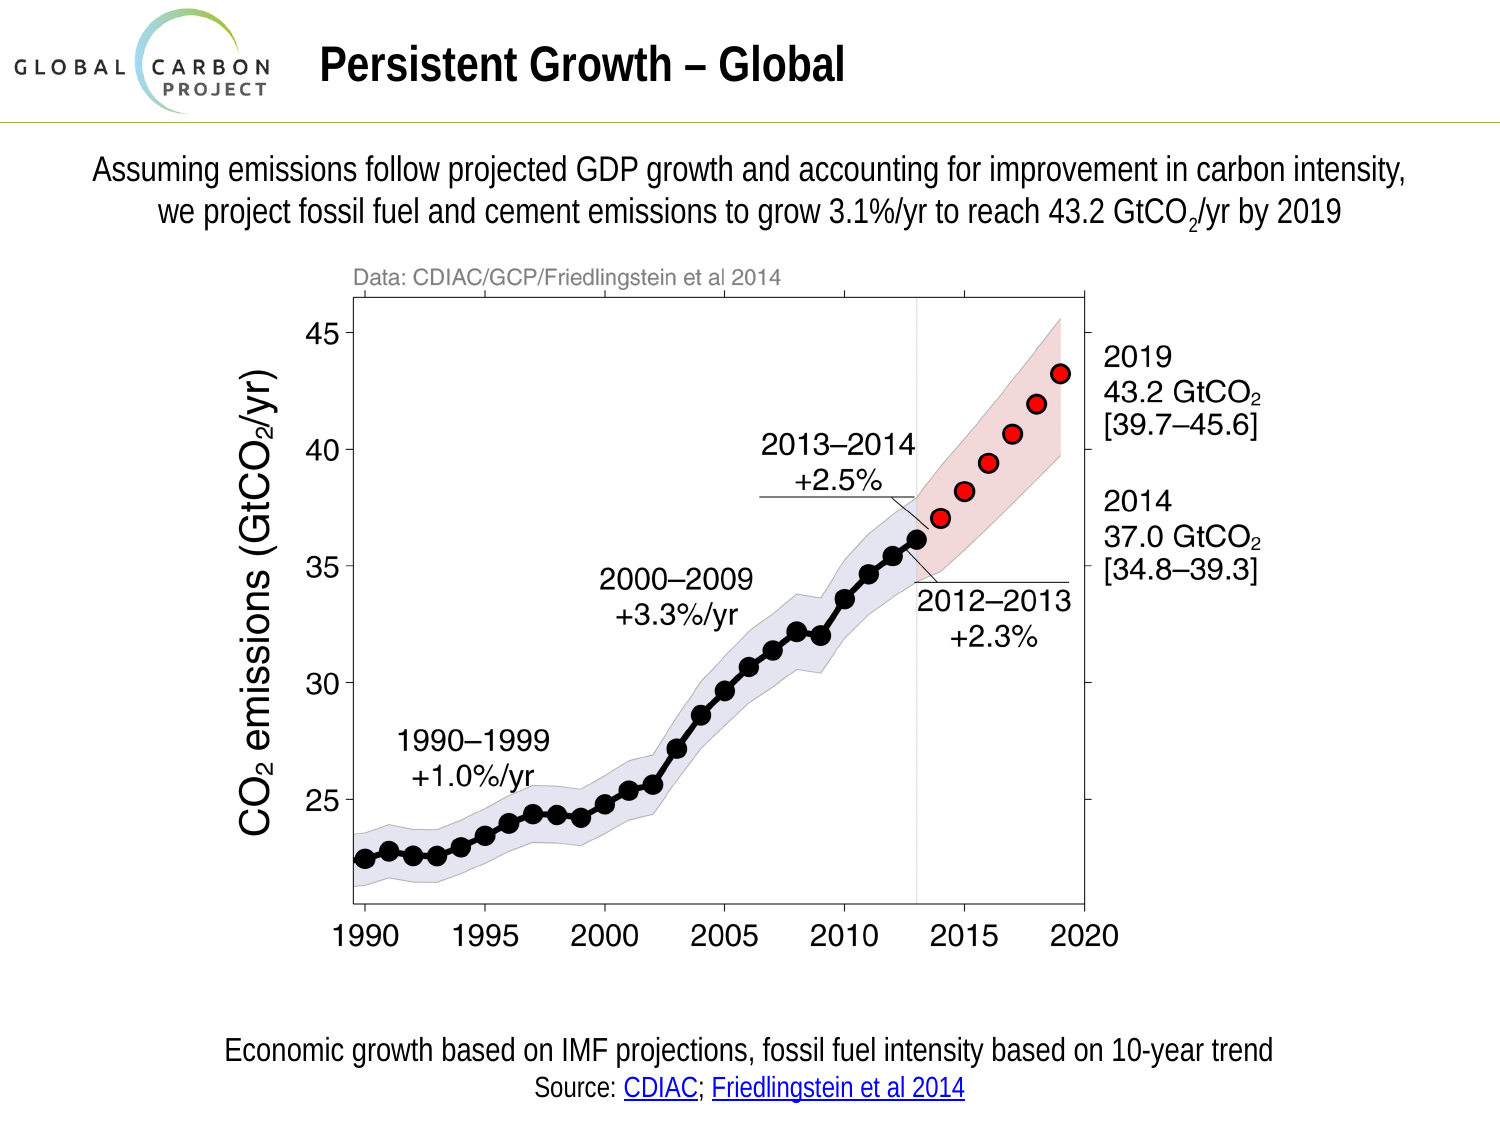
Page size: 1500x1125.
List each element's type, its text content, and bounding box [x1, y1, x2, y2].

list Assuming emissions follow projected GDP growth and accounting for improvement in carbon intensity, we project fossil fuel and cement emissions to grow 3.1%/yr to reach 43.2 GtCO2/yr by 2019 [70, 135, 1430, 248]
picture [88, 235, 1415, 1005]
picture [0, 0, 286, 122]
list Economic growth based on IMF projections, fossil fuel intensity based on 10-year trend Source: CDIAC; Friedlingstein et al 2014 [31, 933, 1469, 1111]
title Persistent Growth – Global [304, 19, 1500, 103]
